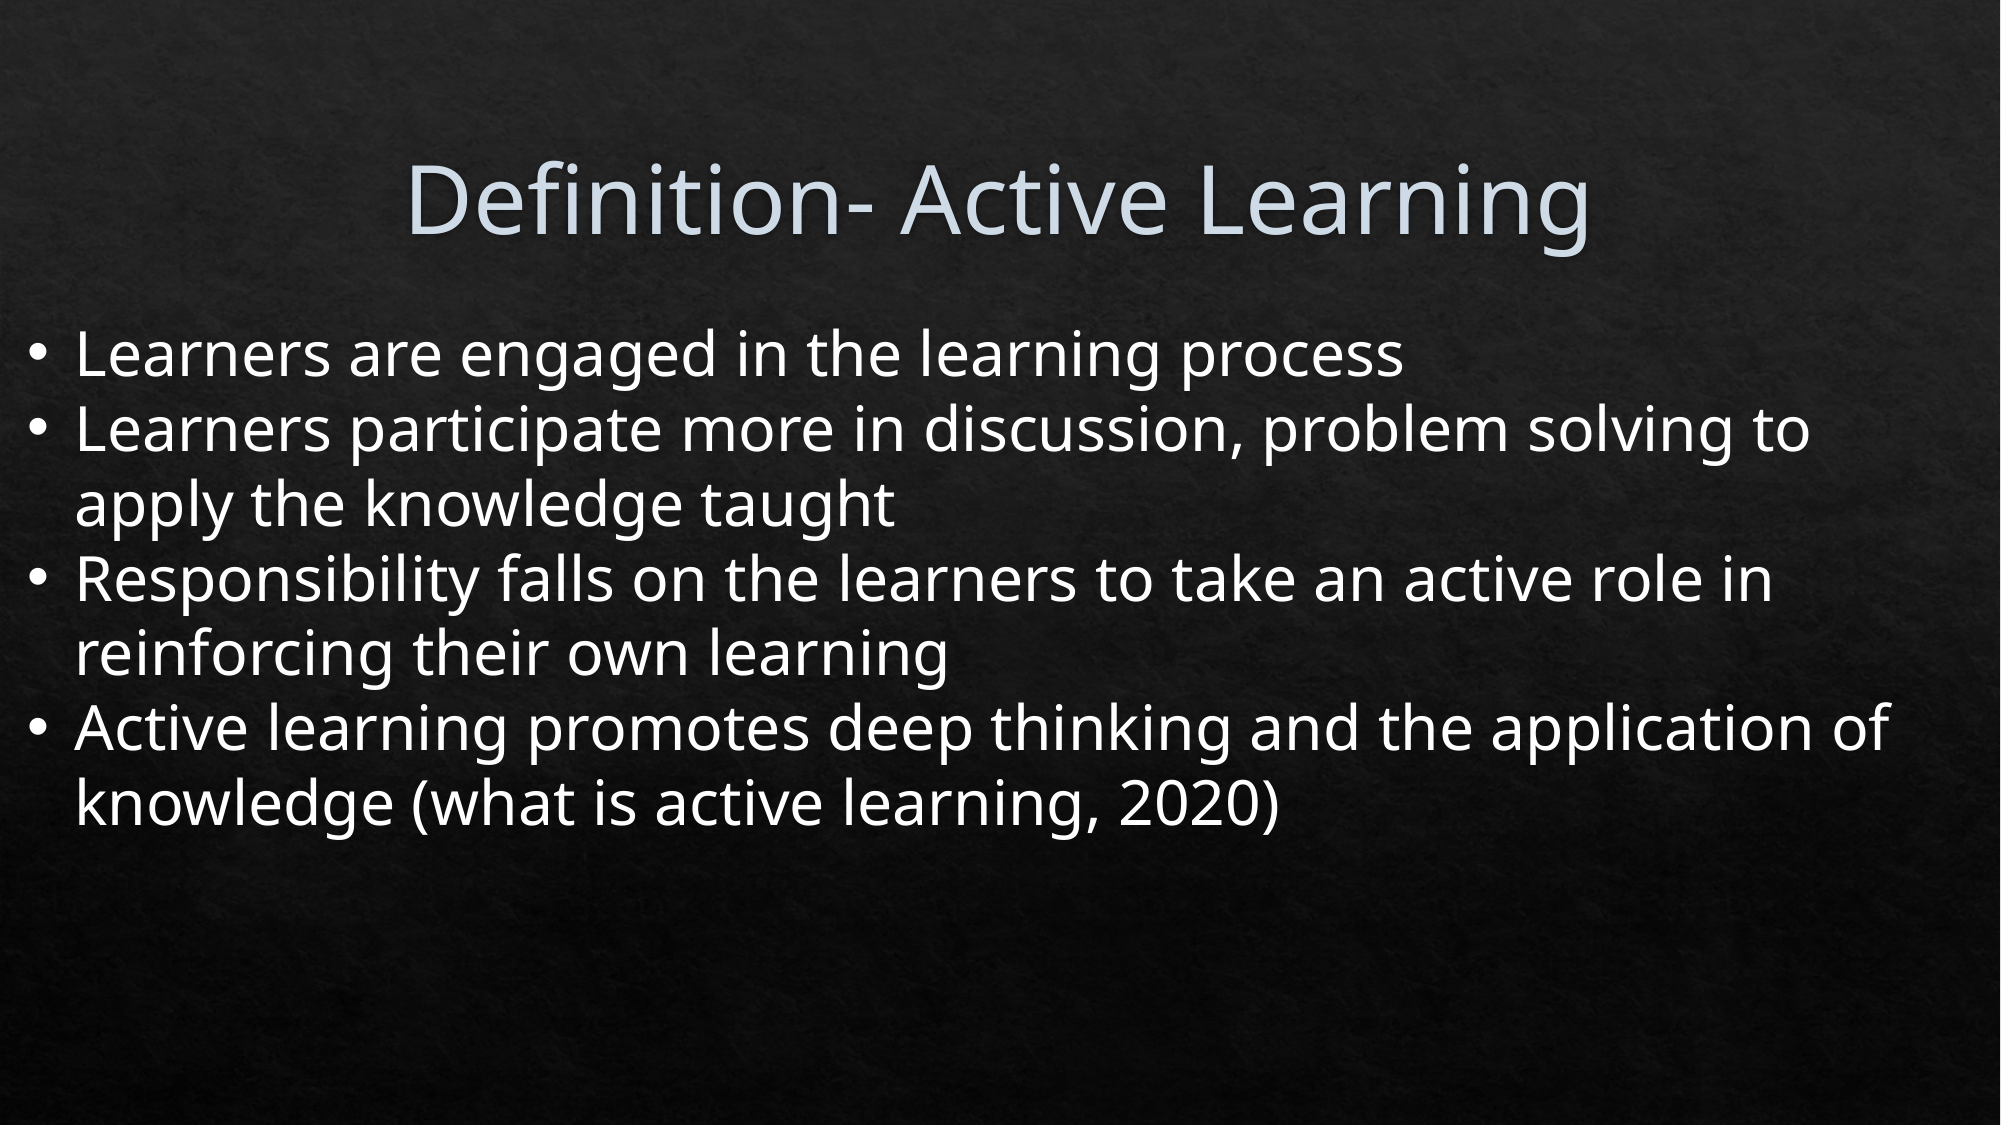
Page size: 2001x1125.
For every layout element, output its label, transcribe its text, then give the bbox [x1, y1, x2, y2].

title Definition- Active Learning [149, 99, 1849, 306]
text_box Learners are engaged in the learning process Learners participate more in discussion, problem solving to apply the knowledge taught Responsibility falls on the learners to take an active role in reinforcing their own learning Active learning promotes deep thinking and the application of knowledge (what is active learning, 2020) [12, 306, 1930, 846]
